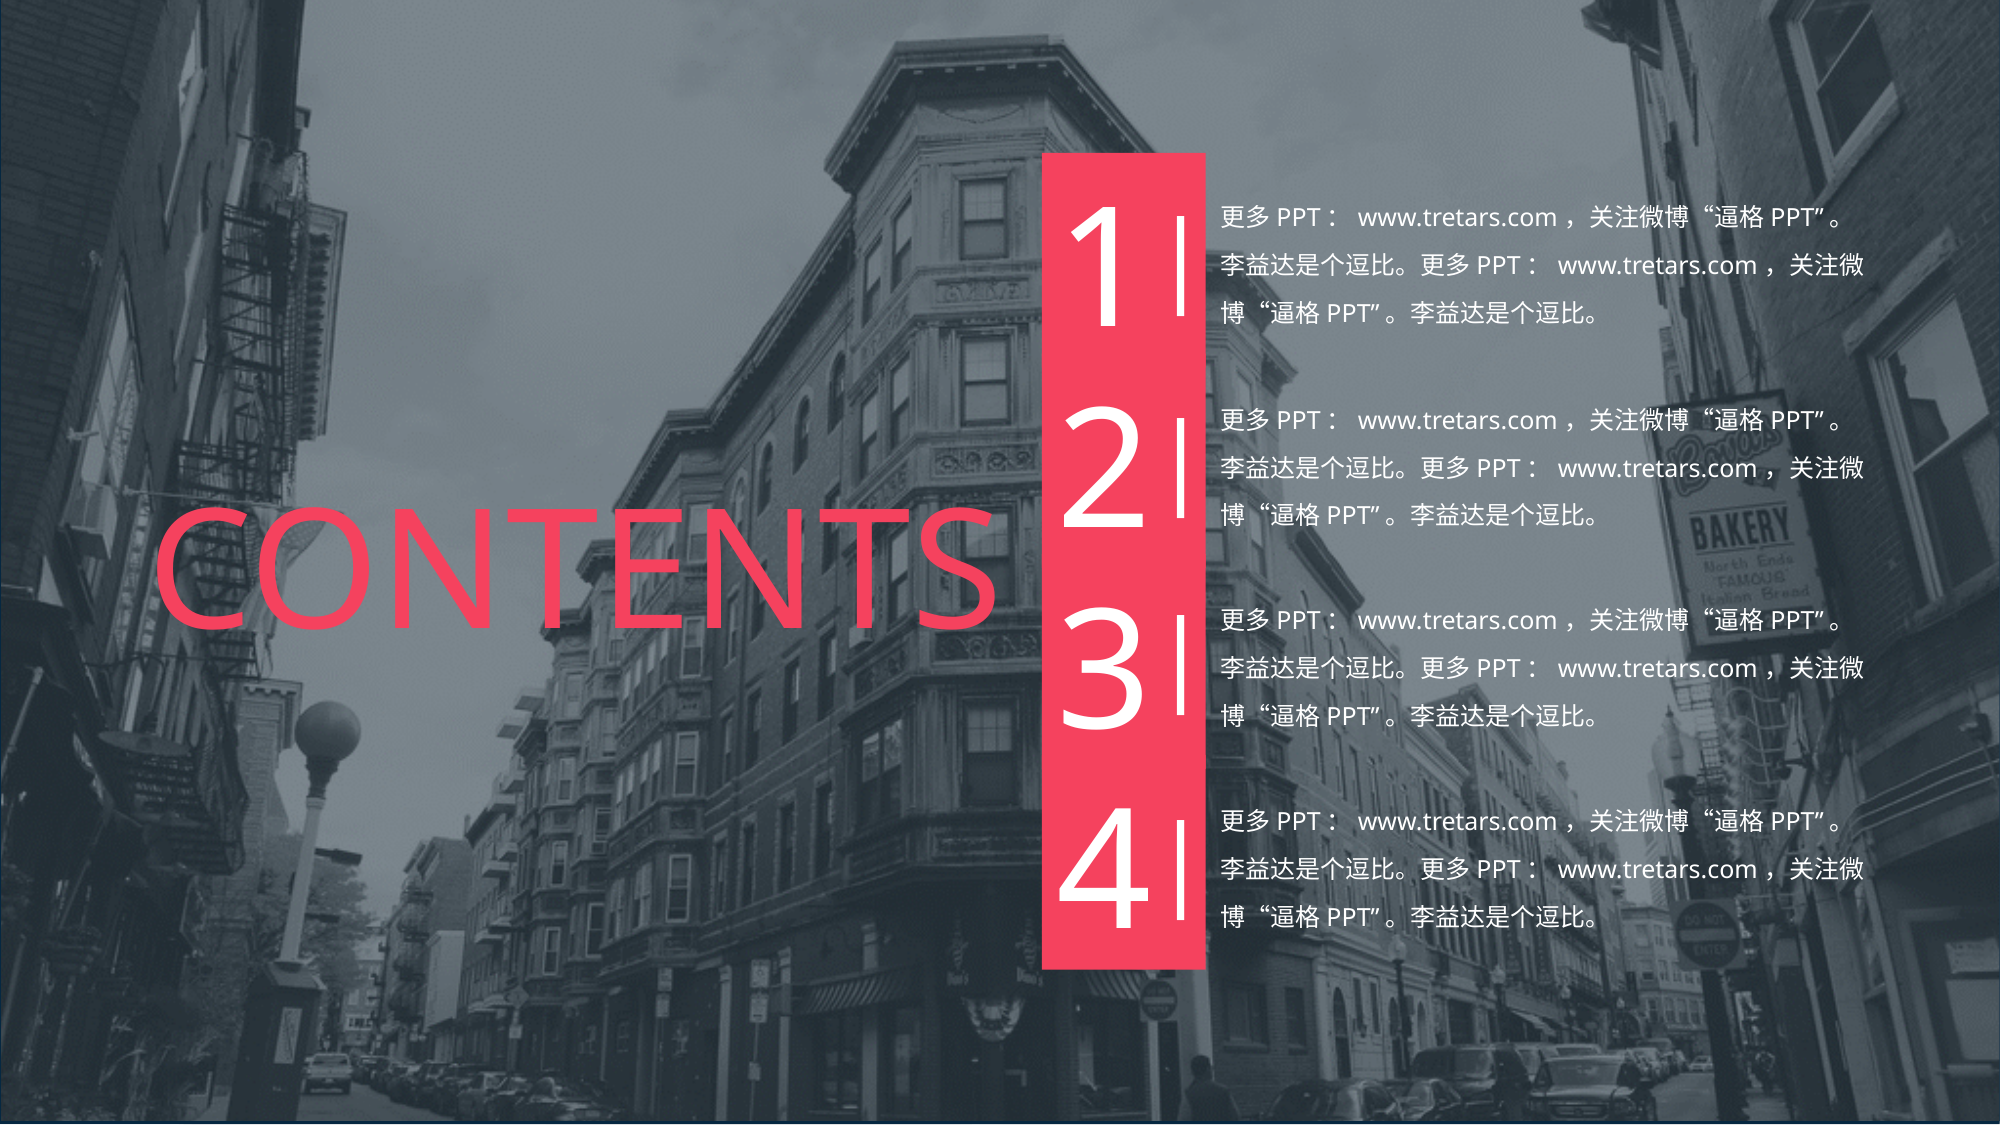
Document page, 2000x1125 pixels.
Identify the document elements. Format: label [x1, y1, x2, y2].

picture [0, 0, 2000, 1121]
text_box [135, 152, 1891, 972]
